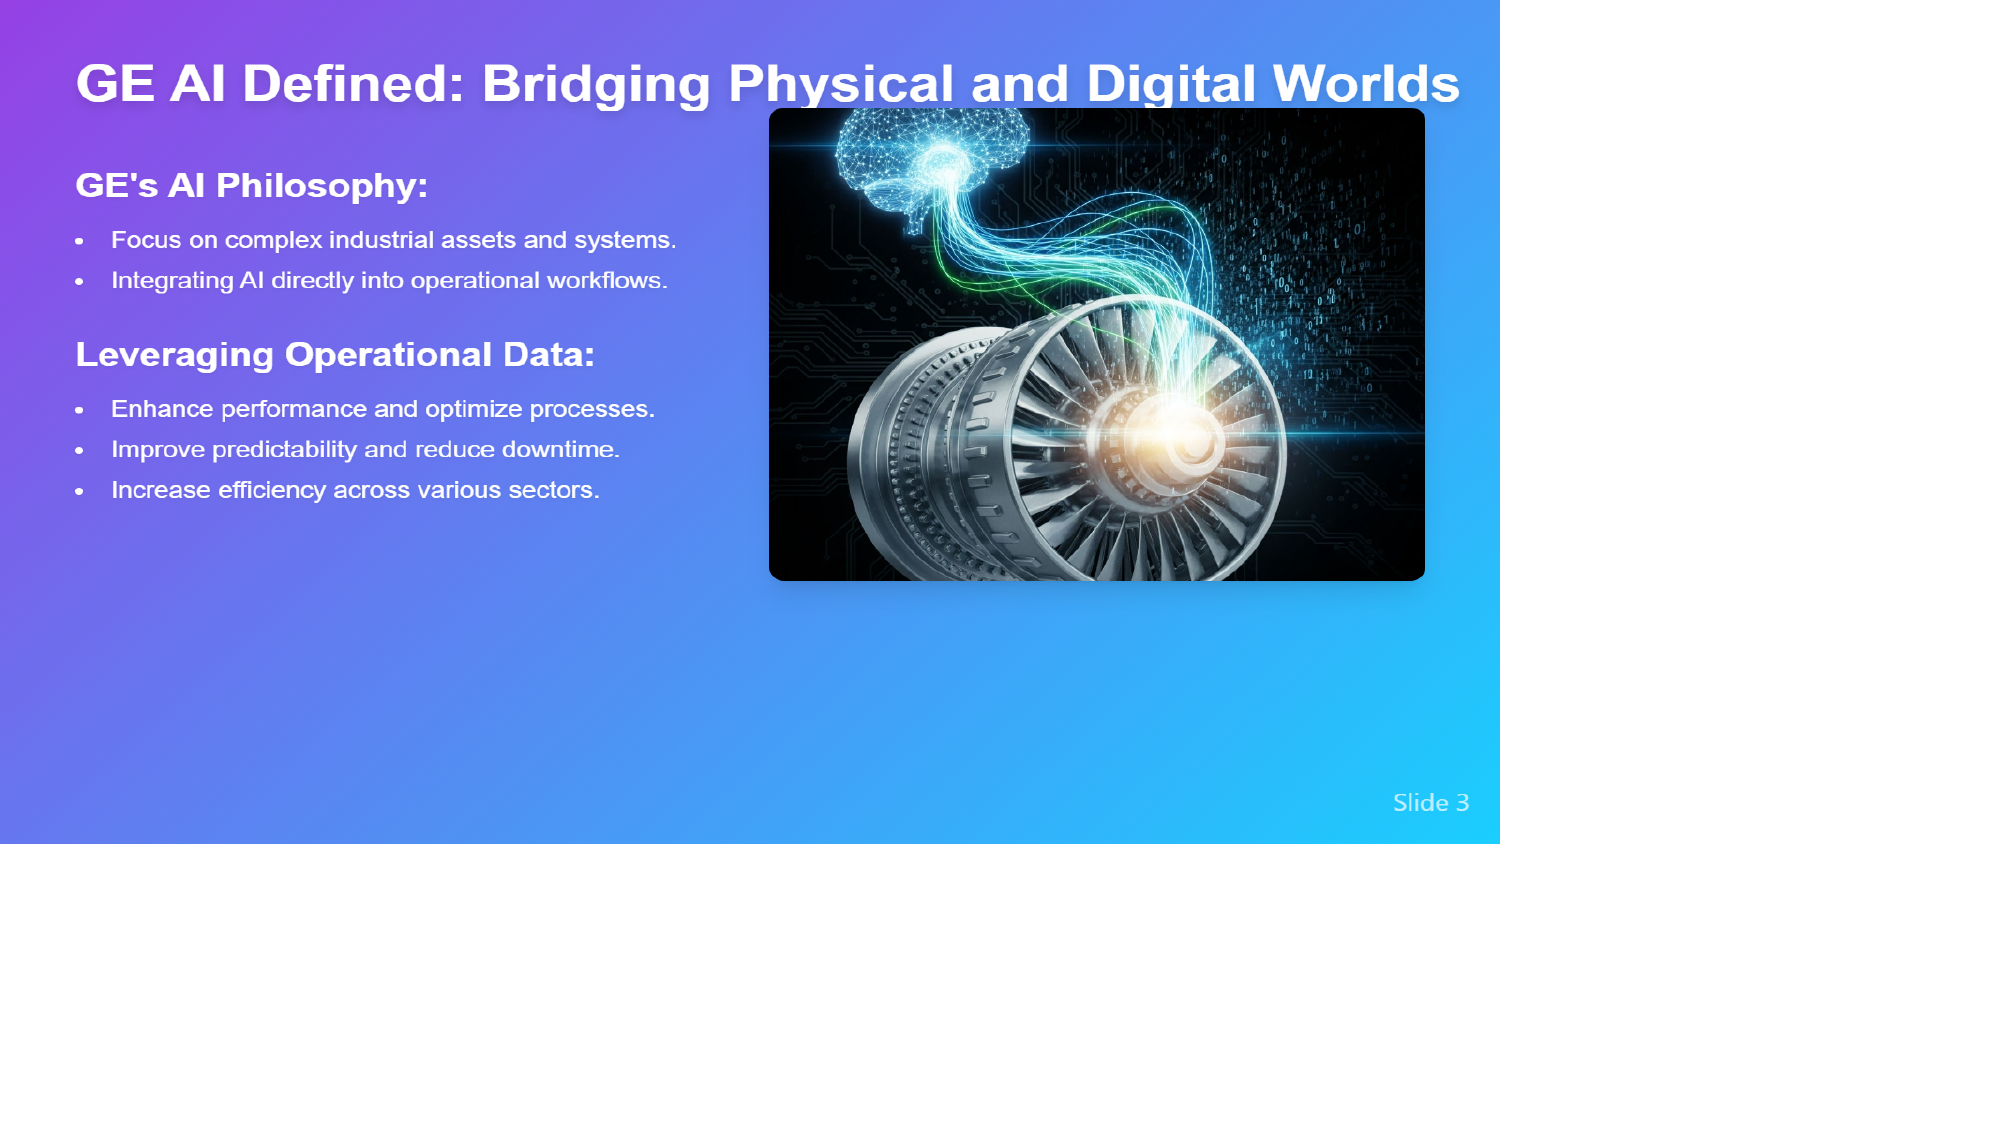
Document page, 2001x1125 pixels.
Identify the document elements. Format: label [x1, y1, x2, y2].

picture [0, 0, 1500, 844]
